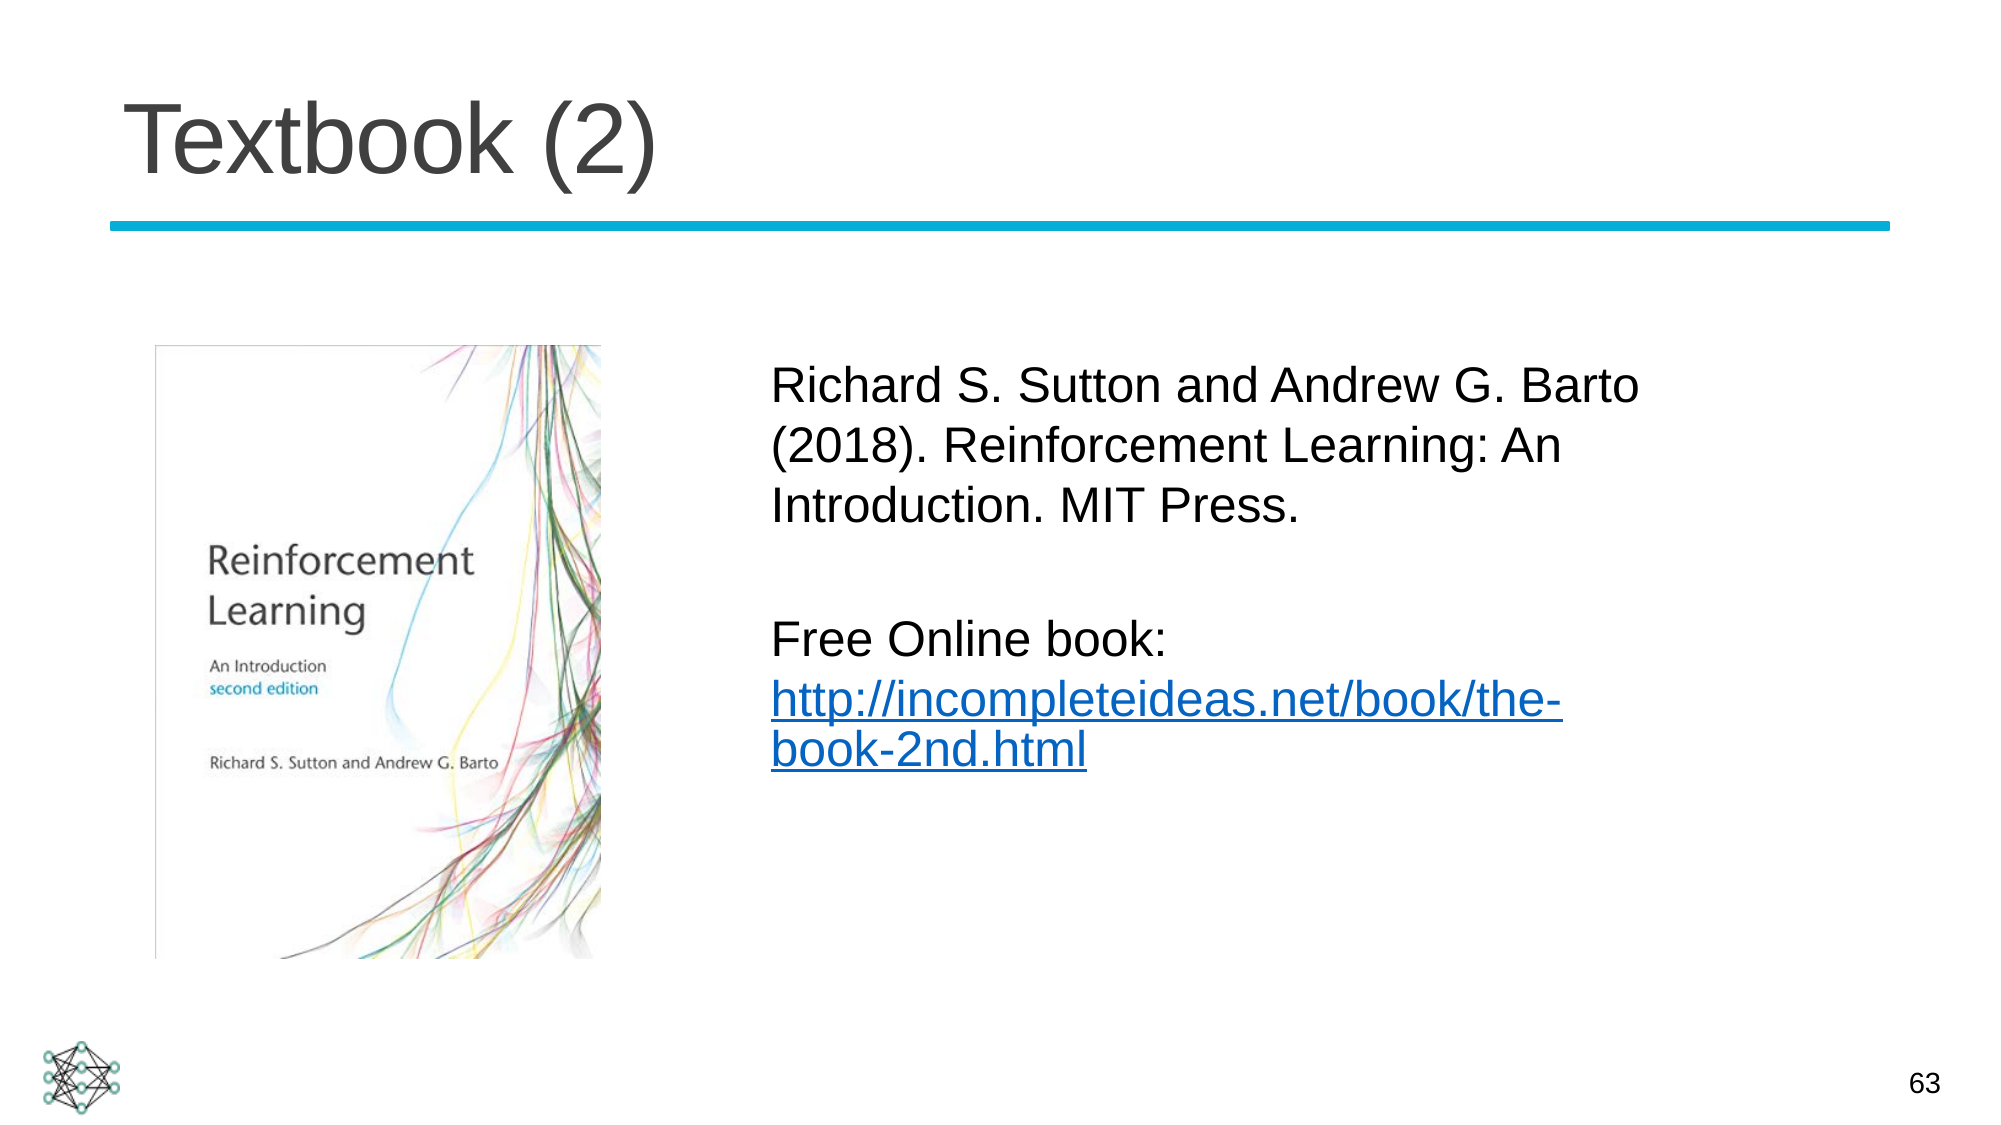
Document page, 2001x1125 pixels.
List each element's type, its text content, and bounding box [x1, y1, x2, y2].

picture [43, 1041, 120, 1116]
text_box Richard S. Sutton and Andrew G. Barto (2018). Reinforcement Learning: An Introduction. MIT Press. [755, 345, 1811, 540]
text_box Free Online book: http://incompleteideas.net/book/the-book-2nd.html [755, 598, 1582, 734]
picture [154, 344, 601, 959]
slide_number 63 [1740, 1052, 1957, 1113]
title Textbook (2) [107, 58, 1899, 228]
